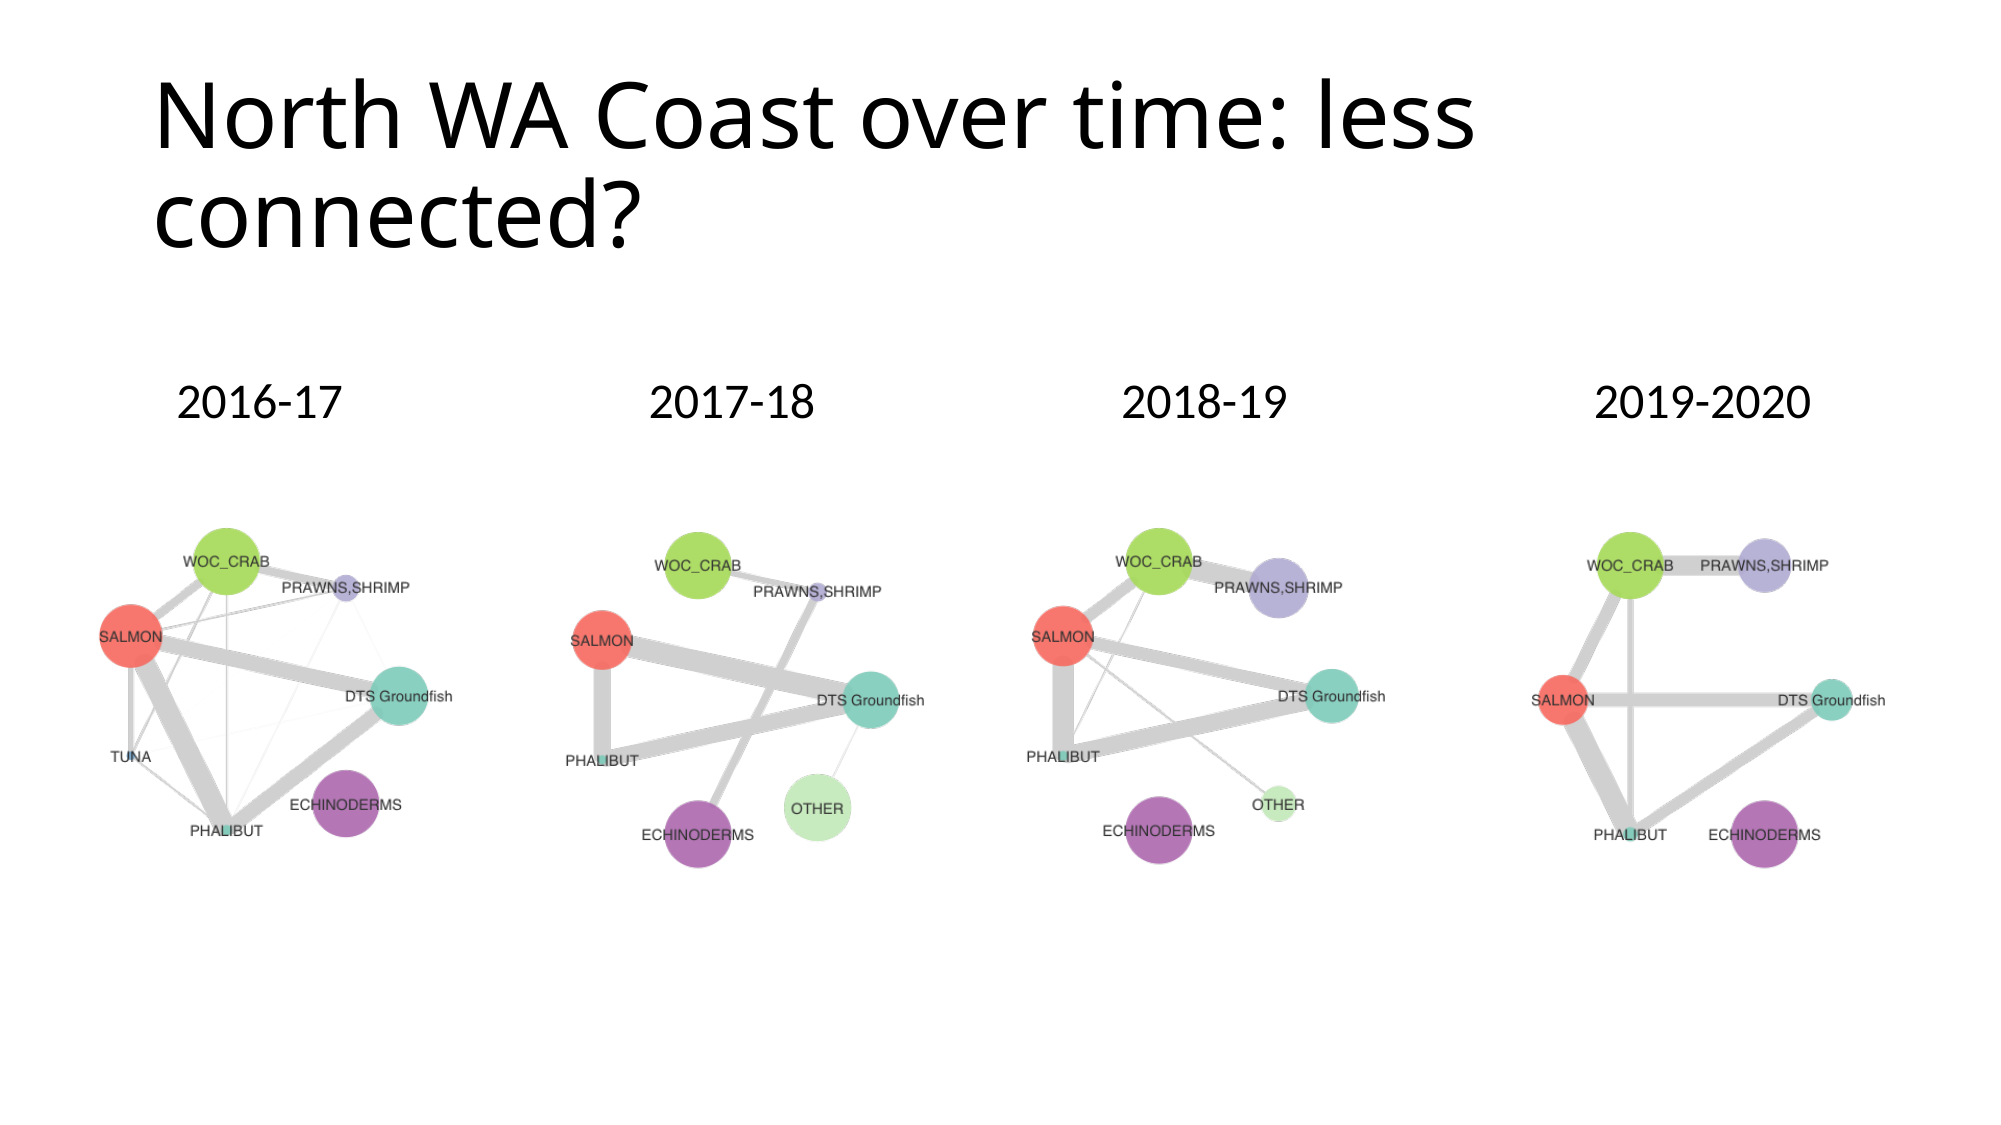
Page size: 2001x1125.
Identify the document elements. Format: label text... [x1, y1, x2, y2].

text_box 2019-2020 [1579, 361, 1827, 437]
title North WA Coast over time: less connected? [137, 59, 1863, 278]
text_box 2018-19 [1106, 361, 1303, 437]
text_box 2016-17 [161, 361, 358, 437]
text_box 2017-18 [633, 361, 831, 437]
picture [0, 453, 1933, 958]
